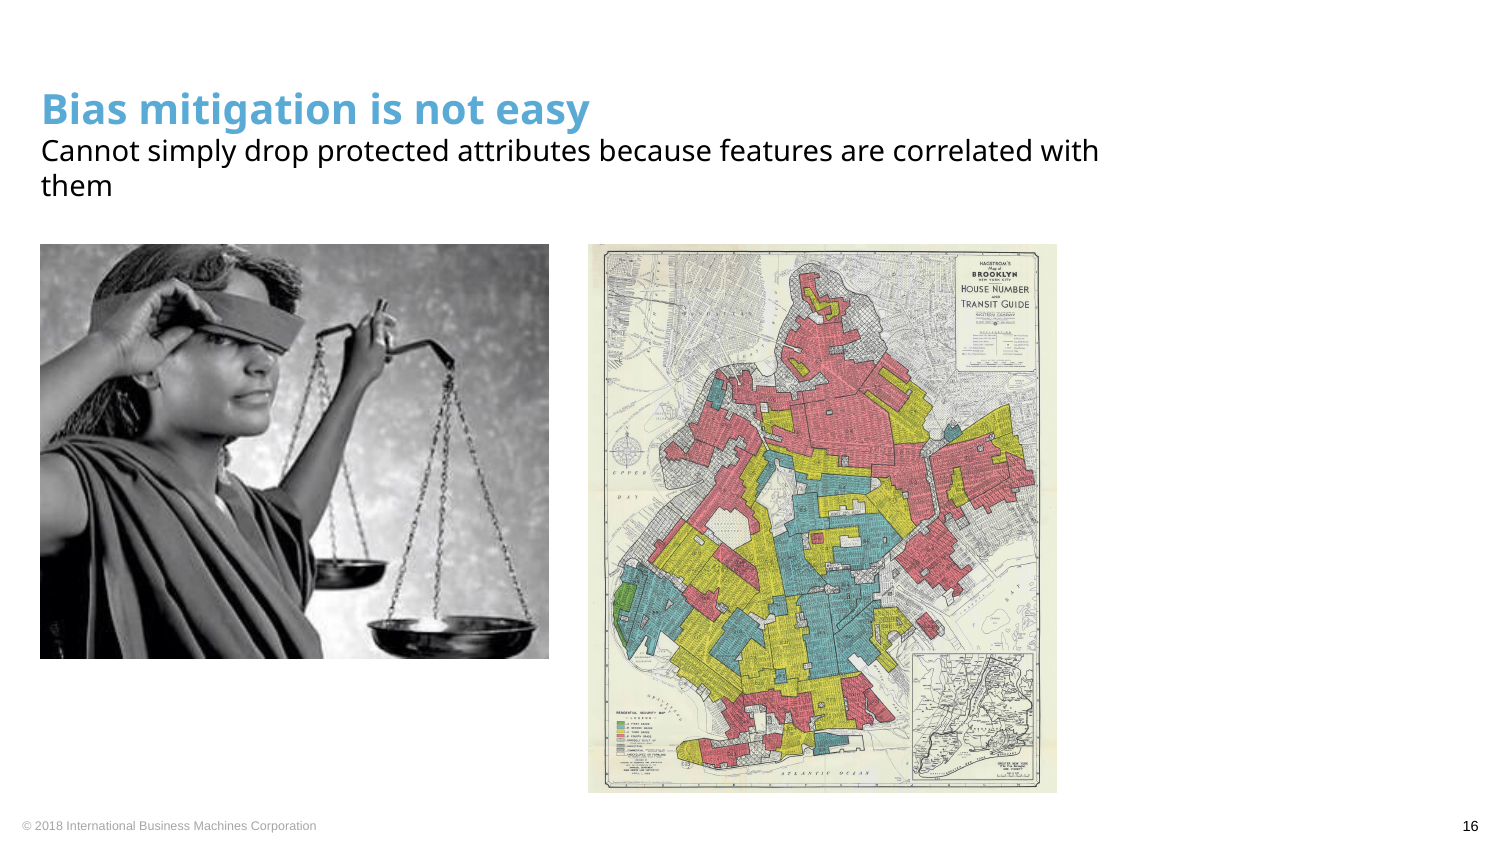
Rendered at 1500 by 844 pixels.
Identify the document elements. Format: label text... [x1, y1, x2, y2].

picture [588, 244, 1057, 794]
picture [40, 244, 549, 659]
text_box [40, 244, 586, 730]
title Bias mitigation is not easy Cannot simply drop protected attributes because features are correlated with them [40, 74, 1196, 203]
